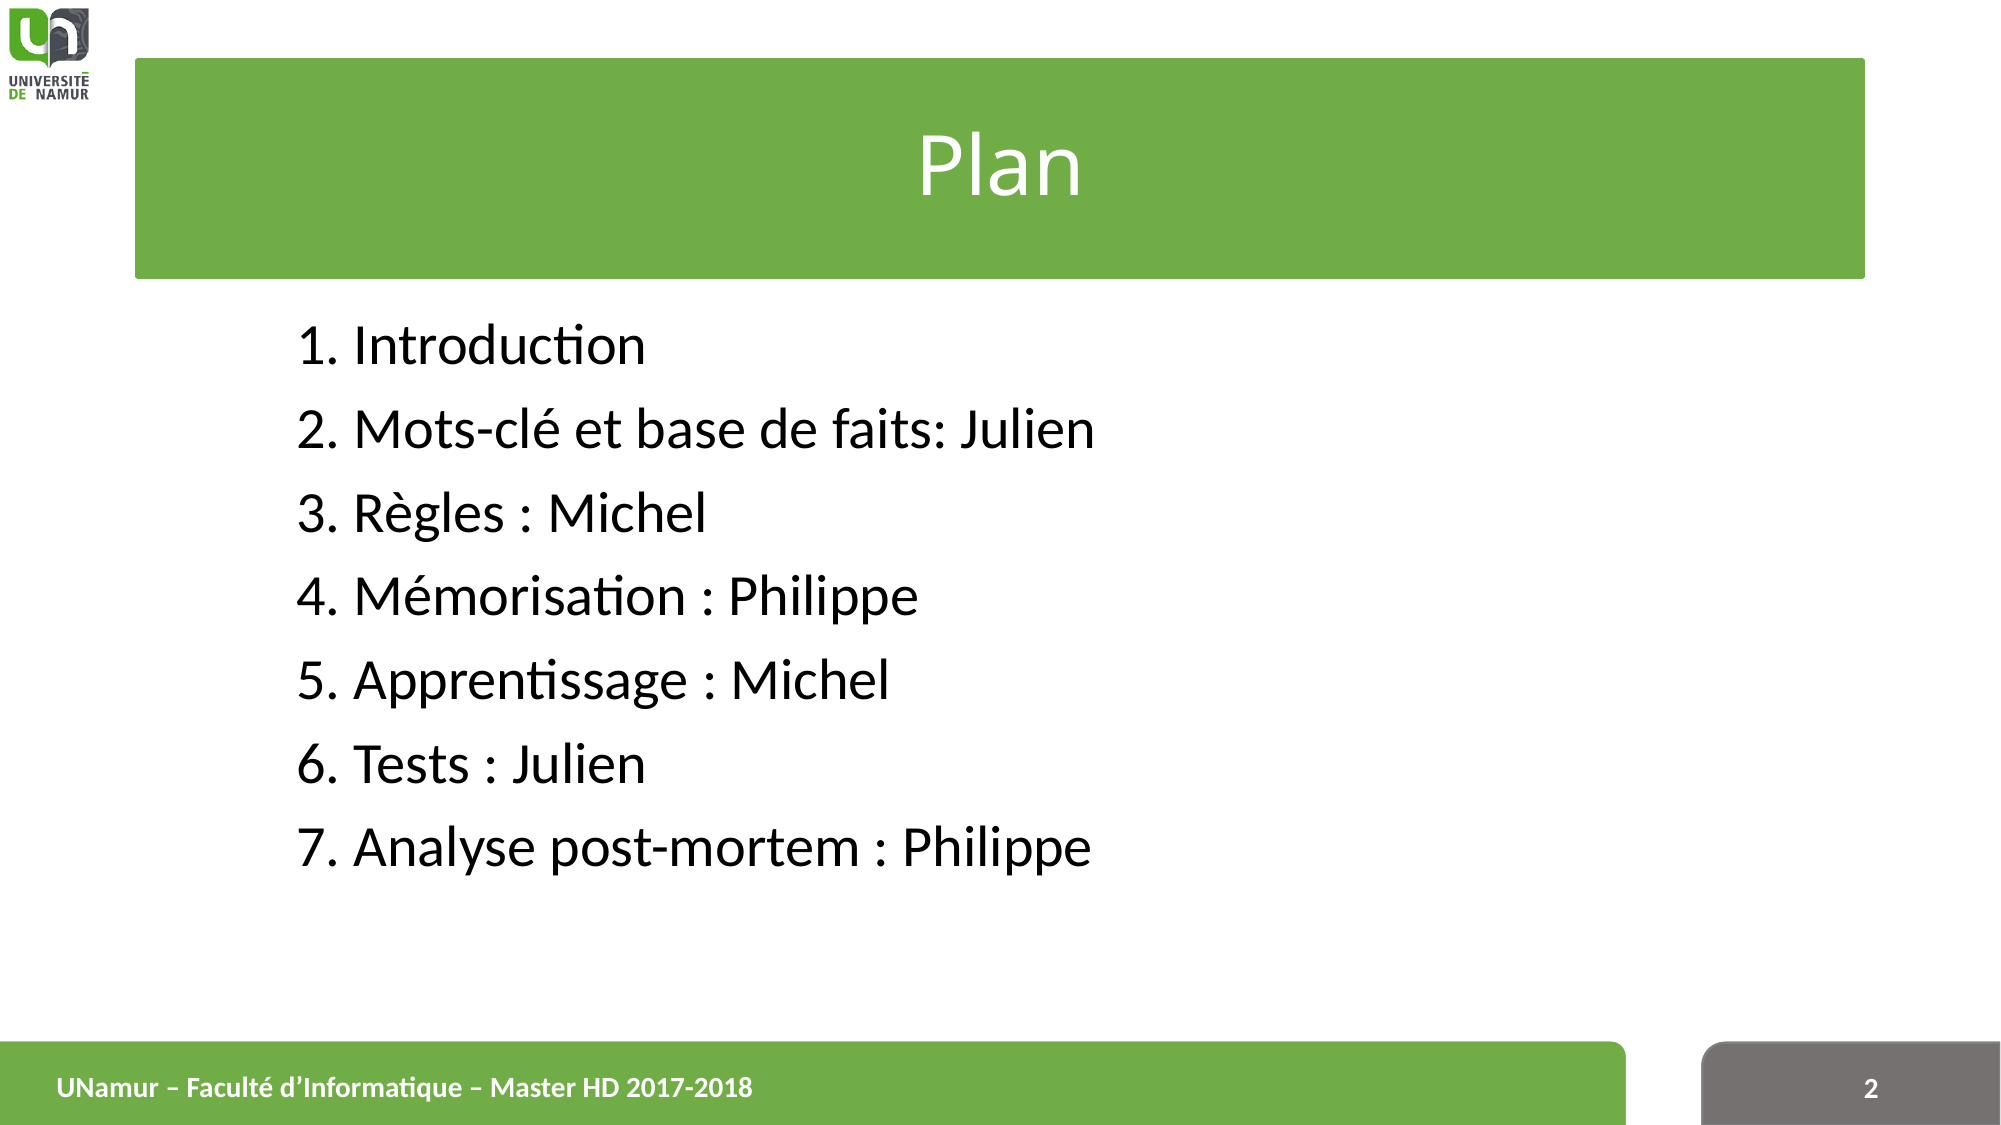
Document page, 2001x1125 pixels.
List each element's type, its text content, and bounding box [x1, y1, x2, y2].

list 1. Introduction 2. Mots-clé et base de faits: Julien 3. Règles : Michel 4. Mémorisation : Philippe 5. Apprentissage : Michel 6. Tests : Julien 7. Analyse post-mortem : Philippe [281, 307, 1863, 1041]
title Plan [135, 58, 1865, 279]
picture [0, 0, 97, 108]
footer UNamur – Faculté d’Informatique – Master HD 2017-2018 [41, 1061, 1667, 1122]
